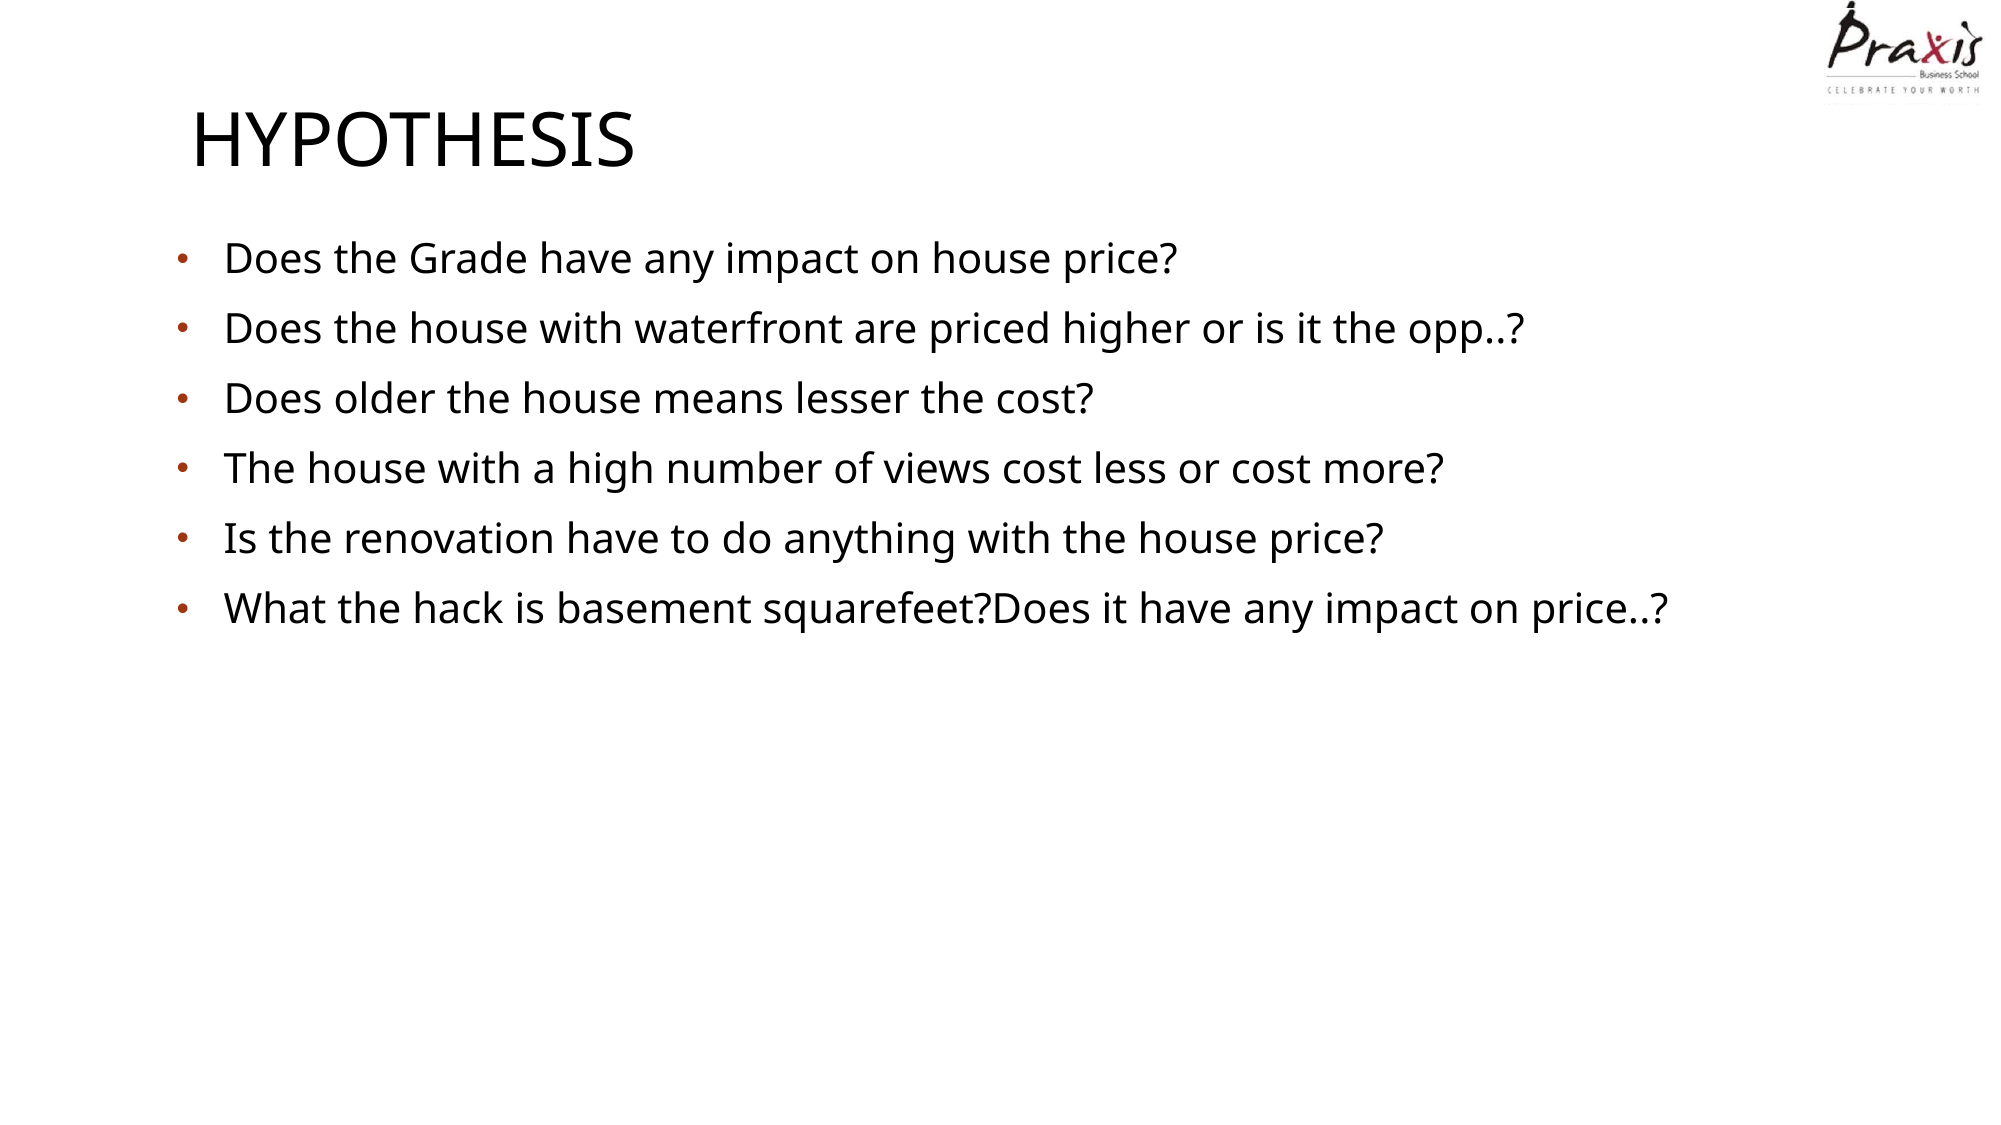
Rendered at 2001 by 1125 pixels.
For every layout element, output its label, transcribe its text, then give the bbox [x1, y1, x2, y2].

title Hypothesis [175, 79, 1826, 206]
picture [1824, 0, 2000, 113]
list Does the Grade have any impact on house price? Does the house with waterfront are priced higher or is it the opp..? Does older the house means lesser the cost? The house with a high number of views cost less or cost more? Is the renovation have to do anything with the house price? What the hack is basement squarefeet?Does it have any impact on price..? [161, 230, 1812, 895]
